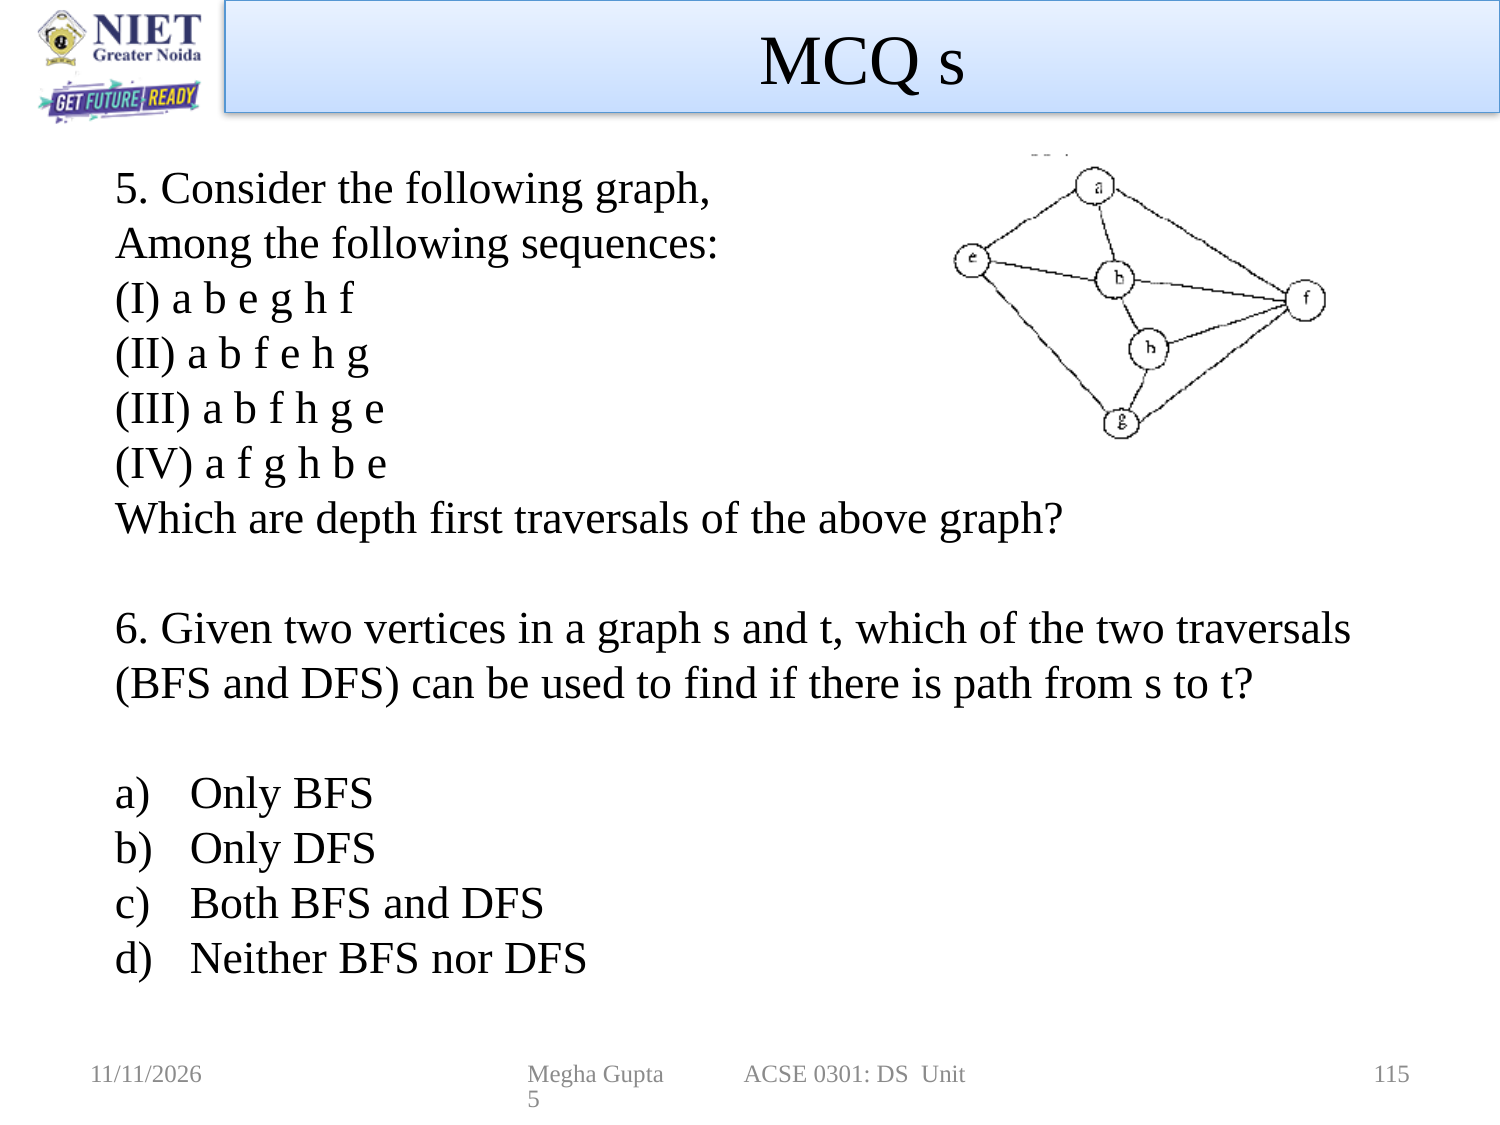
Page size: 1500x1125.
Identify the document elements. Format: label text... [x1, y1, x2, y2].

picture [0, 0, 238, 135]
picture [866, 152, 1484, 459]
slide_number 115 [1074, 1042, 1425, 1103]
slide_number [75, 1042, 425, 1103]
text_box 5. Consider the following graph, Among the following sequences: (I) a b e g h f (II) a b f e h g (III) a b f h g e (IV) a f g h b e Which are depth first traversals of the above graph? 6. Given two vertices in a graph s and t, which of the two traversals (BFS and DFS) can be used to find if there is path from s to t? Only BFS Only DFS Both BFS and DFS Neither BFS nor DFS [99, 150, 1442, 991]
text_box MCQ s [238, 0, 1500, 113]
footer Megha Gupta ACSE 0301: DS Unit 5 [512, 1042, 988, 1103]
